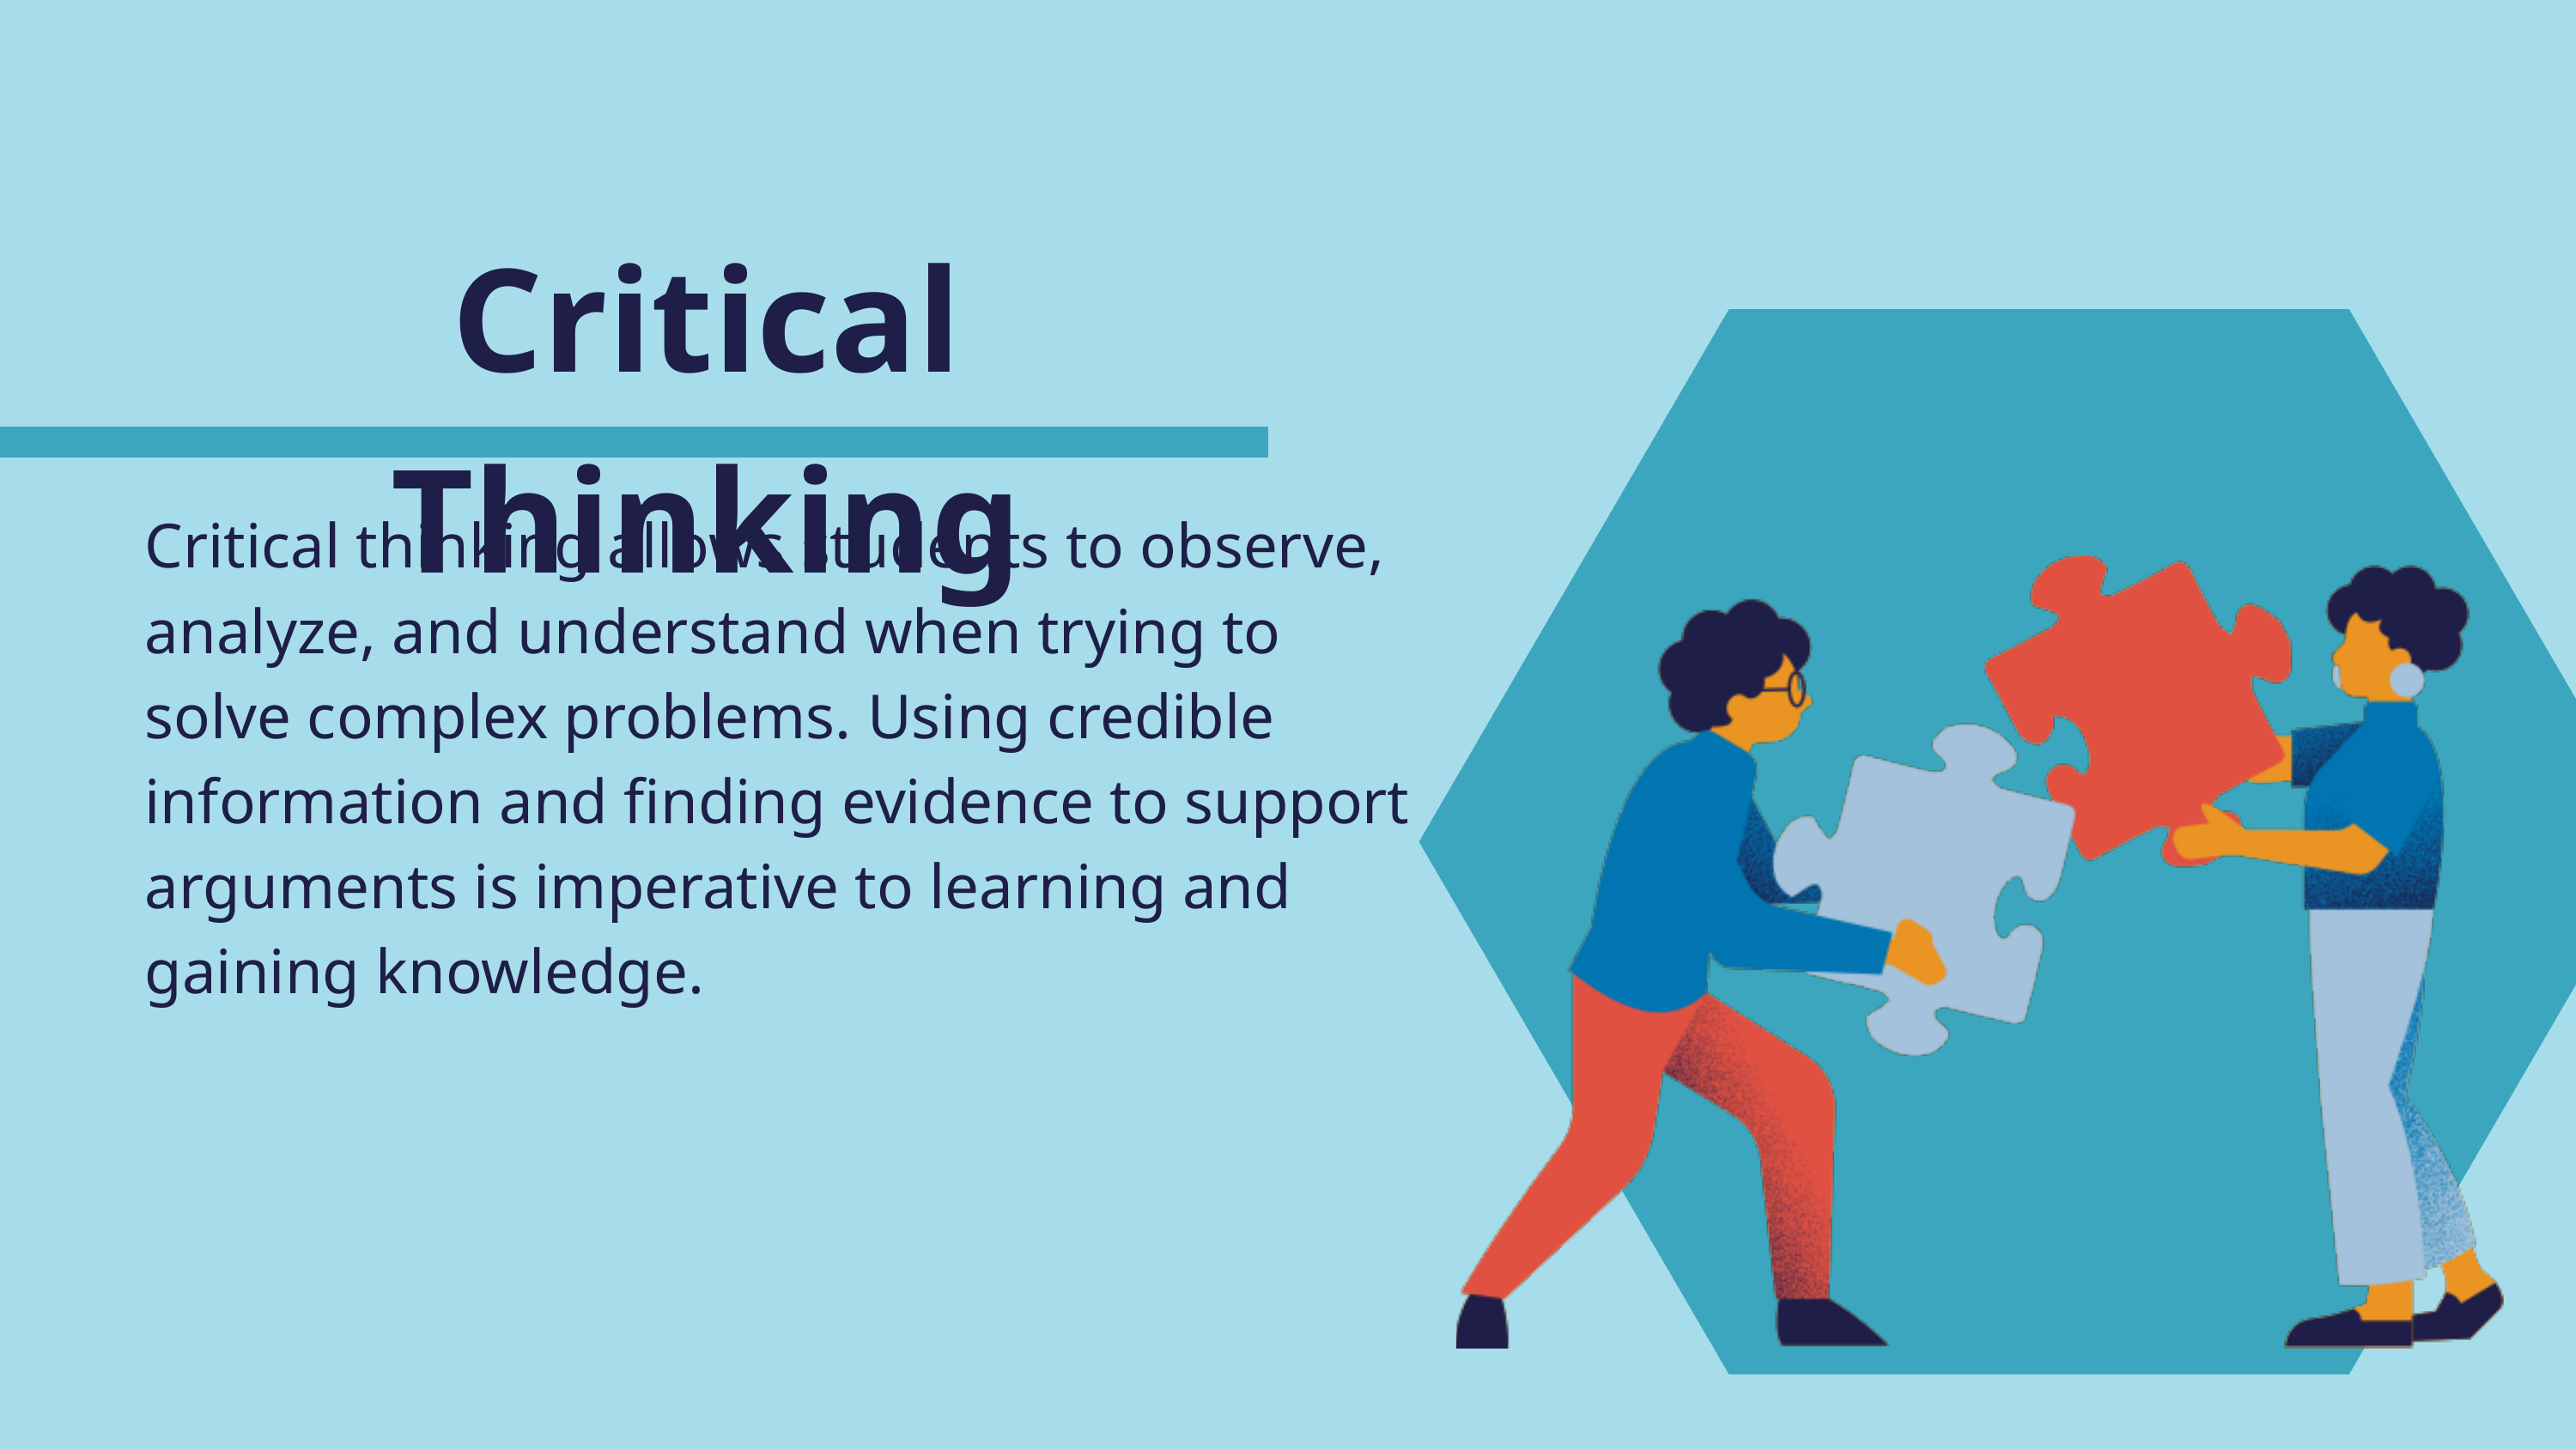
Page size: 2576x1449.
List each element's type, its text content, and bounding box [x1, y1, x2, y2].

text_box Critical Thinking [144, 464, 1268, 602]
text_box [1419, 308, 2576, 1375]
text_box Critical thinking allows students to observe, analyze, and understand when trying to solve complex problems. Using credible information and finding evidence to support arguments is imperative to learning and gaining knowledge. [144, 494, 1414, 1006]
text_box Critical Thinking [144, 200, 1268, 426]
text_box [0, 426, 1268, 458]
